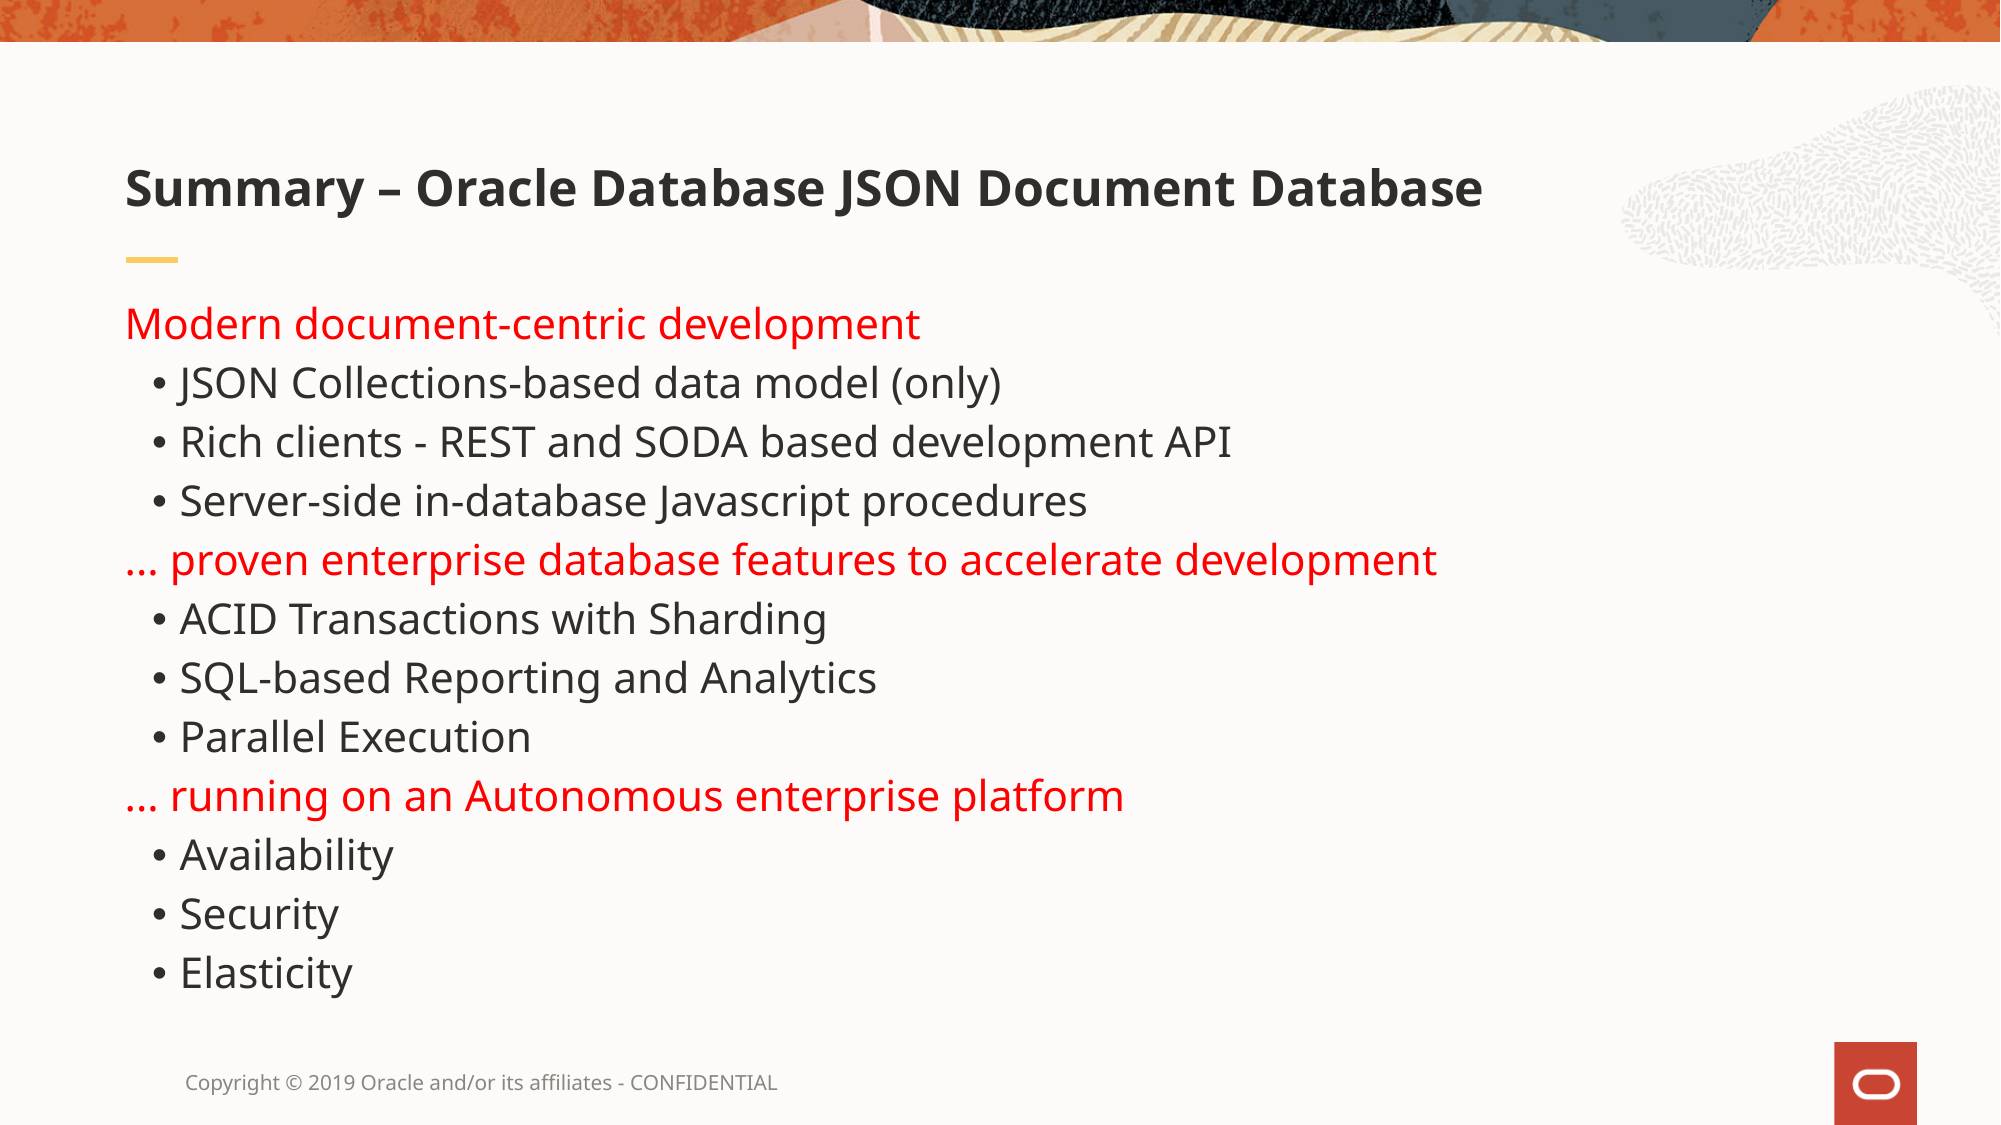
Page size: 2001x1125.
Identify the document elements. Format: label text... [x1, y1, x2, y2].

picture [0, 0, 2000, 42]
title Summary – Oracle Database JSON Document Database [125, 83, 1876, 219]
list Modern document-centric development JSON Collections-based data model (only) Rich clients - REST and SODA based development API Server-side in-database Javascript procedures ... proven enterprise database features to accelerate development ACID Transactions with Sharding SQL-based Reporting and Analytics Parallel Execution ... running on an Autonomous enterprise platform Availability Security Elasticity [124, 301, 1875, 1001]
footer Copyright © 2019 Oracle and/or its affiliates - CONFIDENTIAL [185, 1053, 1128, 1114]
